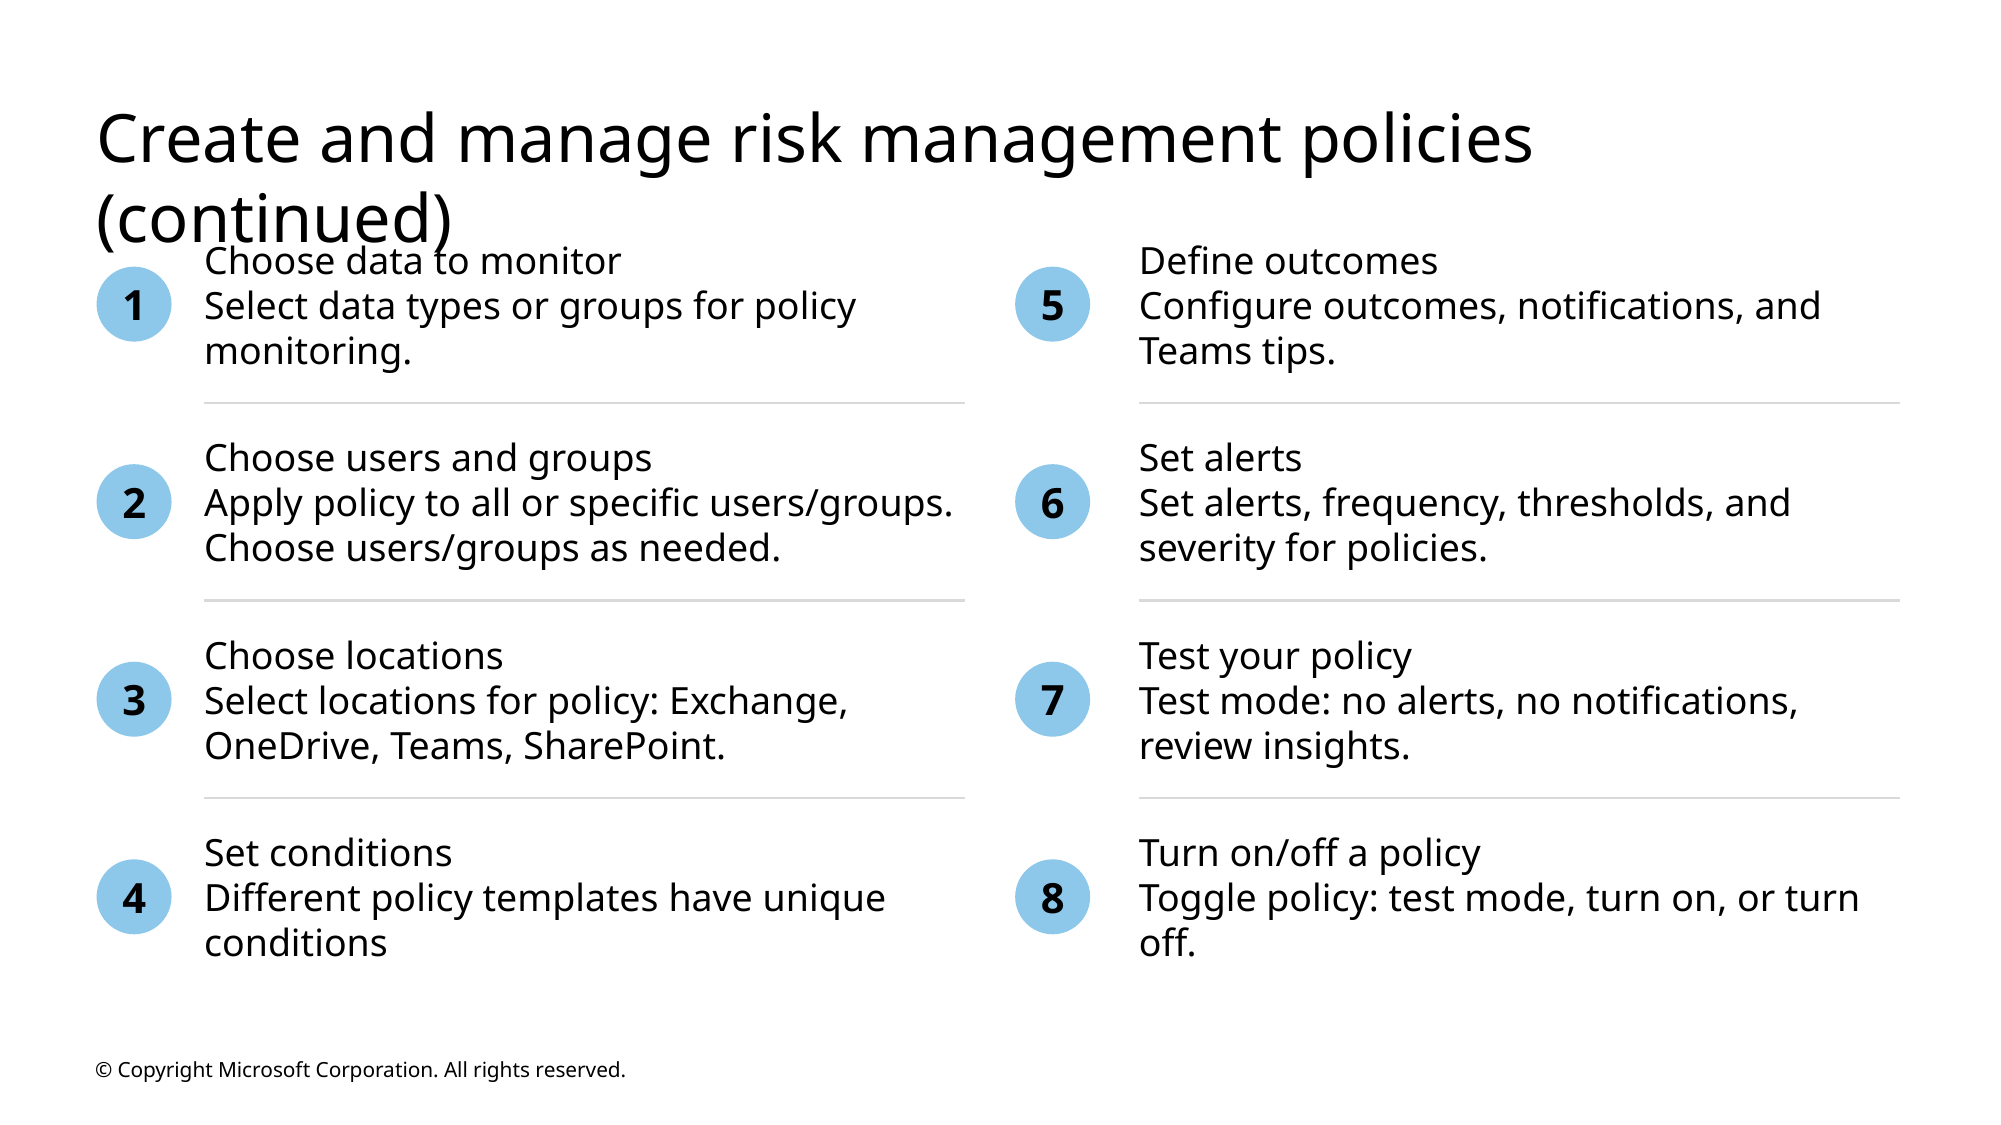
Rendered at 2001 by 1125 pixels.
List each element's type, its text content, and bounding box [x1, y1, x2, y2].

text_box Choose data to monitor Select data types or groups for policy monitoring. [204, 236, 966, 372]
text_box Set alerts Set alerts, frequency, thresholds, and severity for policies. [1138, 434, 1900, 570]
text_box Turn on/off a policy Toggle policy: test mode, turn on, or turn off. [1138, 829, 1900, 965]
text_box 2 [95, 463, 173, 541]
text_box Test your policy Test mode: no alerts, no notifications, review insights. [1138, 631, 1900, 767]
text_box 5 [1014, 265, 1092, 343]
text_box Choose locations Select locations for policy: Exchange, OneDrive, Teams, SharePoint. [204, 631, 966, 767]
text_box Set conditions Different policy templates have unique conditions [204, 829, 966, 965]
text_box 6 [1014, 463, 1092, 541]
text_box 8 [1014, 858, 1092, 936]
text_box 4 [95, 858, 173, 936]
text_box 7 [1014, 660, 1092, 738]
text_box 1 [95, 265, 173, 343]
title Create and manage risk management policies (continued) [96, 96, 1903, 177]
text_box Define outcomes Configure outcomes, notifications, and Teams tips. [1138, 236, 1900, 372]
text_box 3 [95, 660, 173, 738]
text_box Choose users and groups Apply policy to all or specific users/groups. Choose users/groups as needed. [204, 434, 966, 570]
